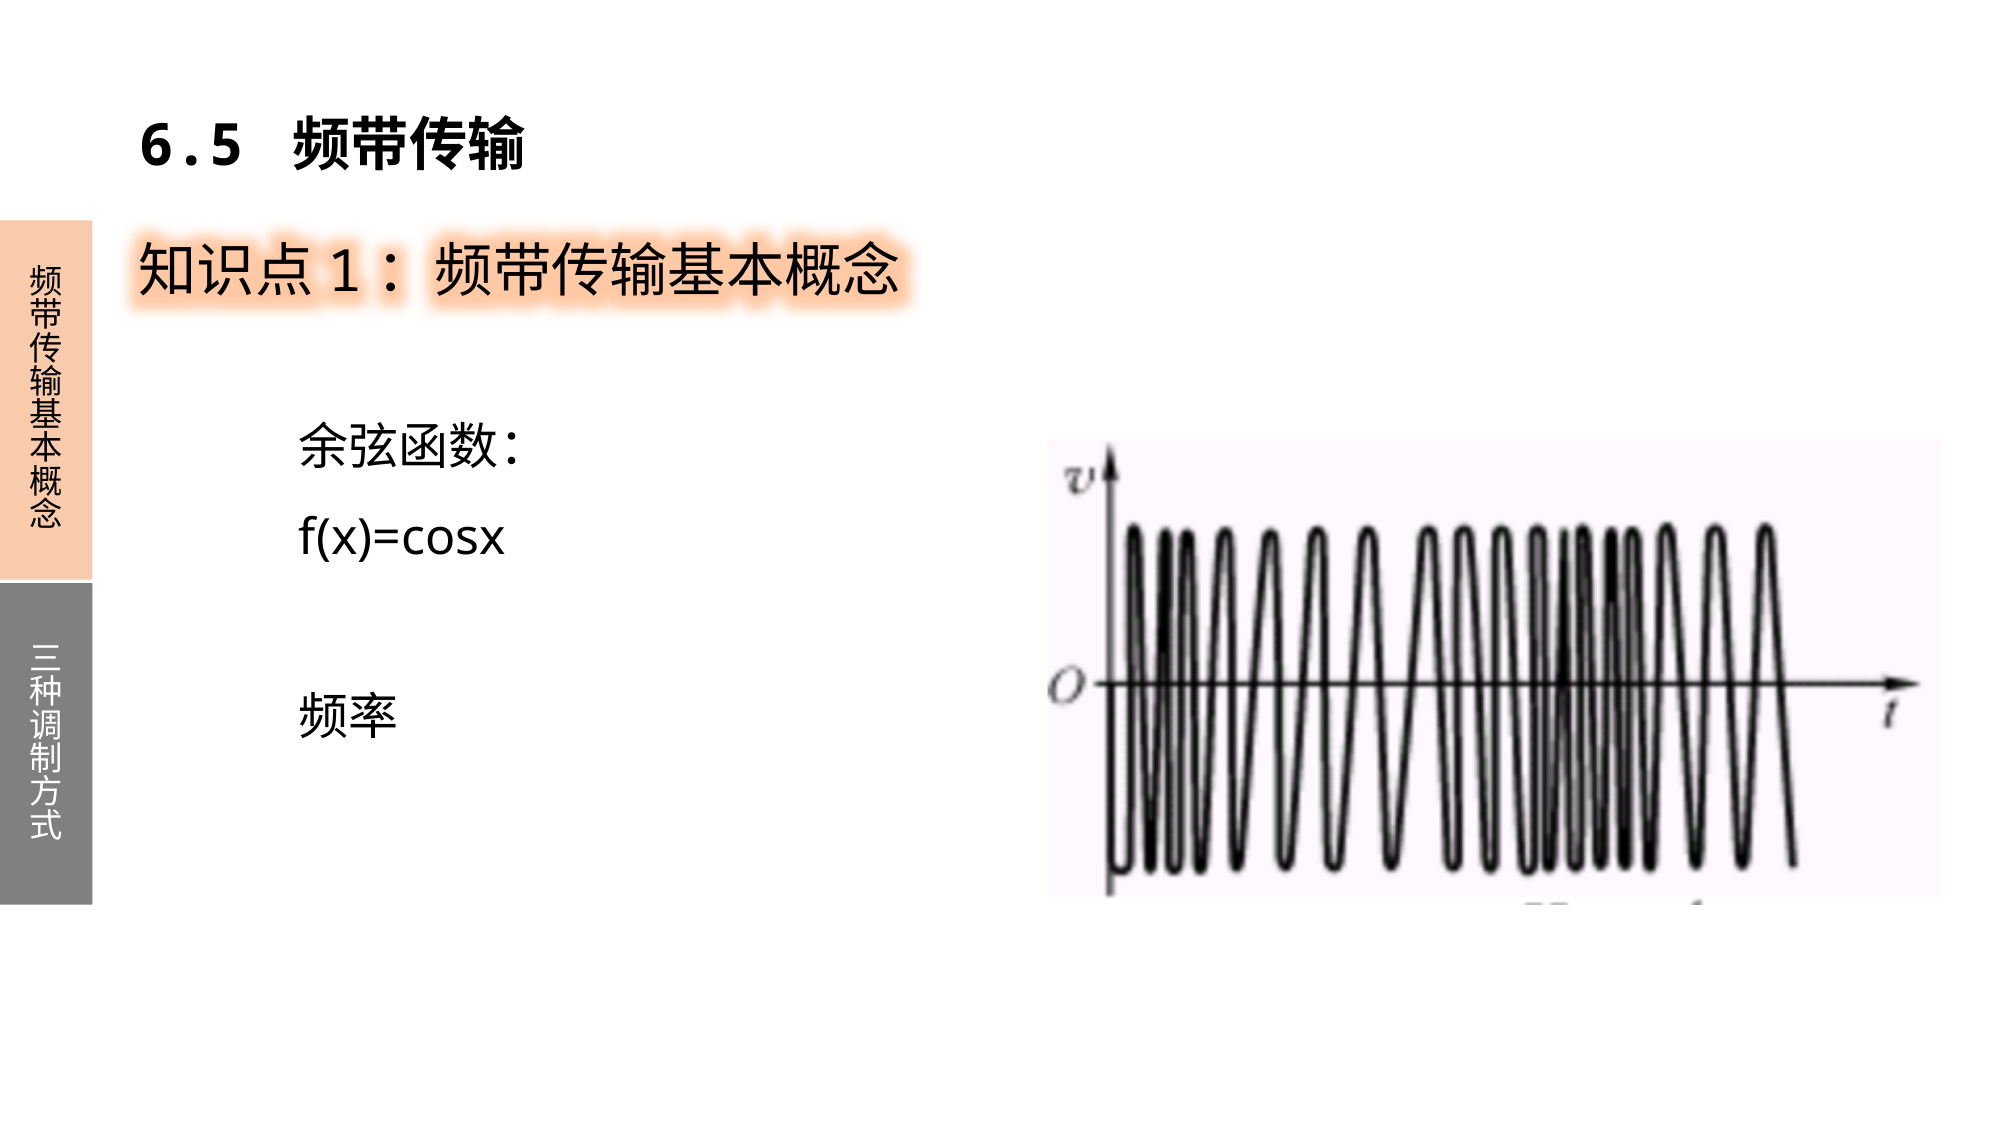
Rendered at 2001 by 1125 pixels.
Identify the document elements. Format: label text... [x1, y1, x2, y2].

text_box 知识点1：频带传输基本概念 [120, 172, 1945, 329]
text_box 6.5 频带传输 [120, 97, 1568, 152]
text_box 余弦函数： f(x)=cosx 频率 [284, 376, 1054, 752]
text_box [0, 220, 93, 905]
picture [1019, 439, 1945, 905]
